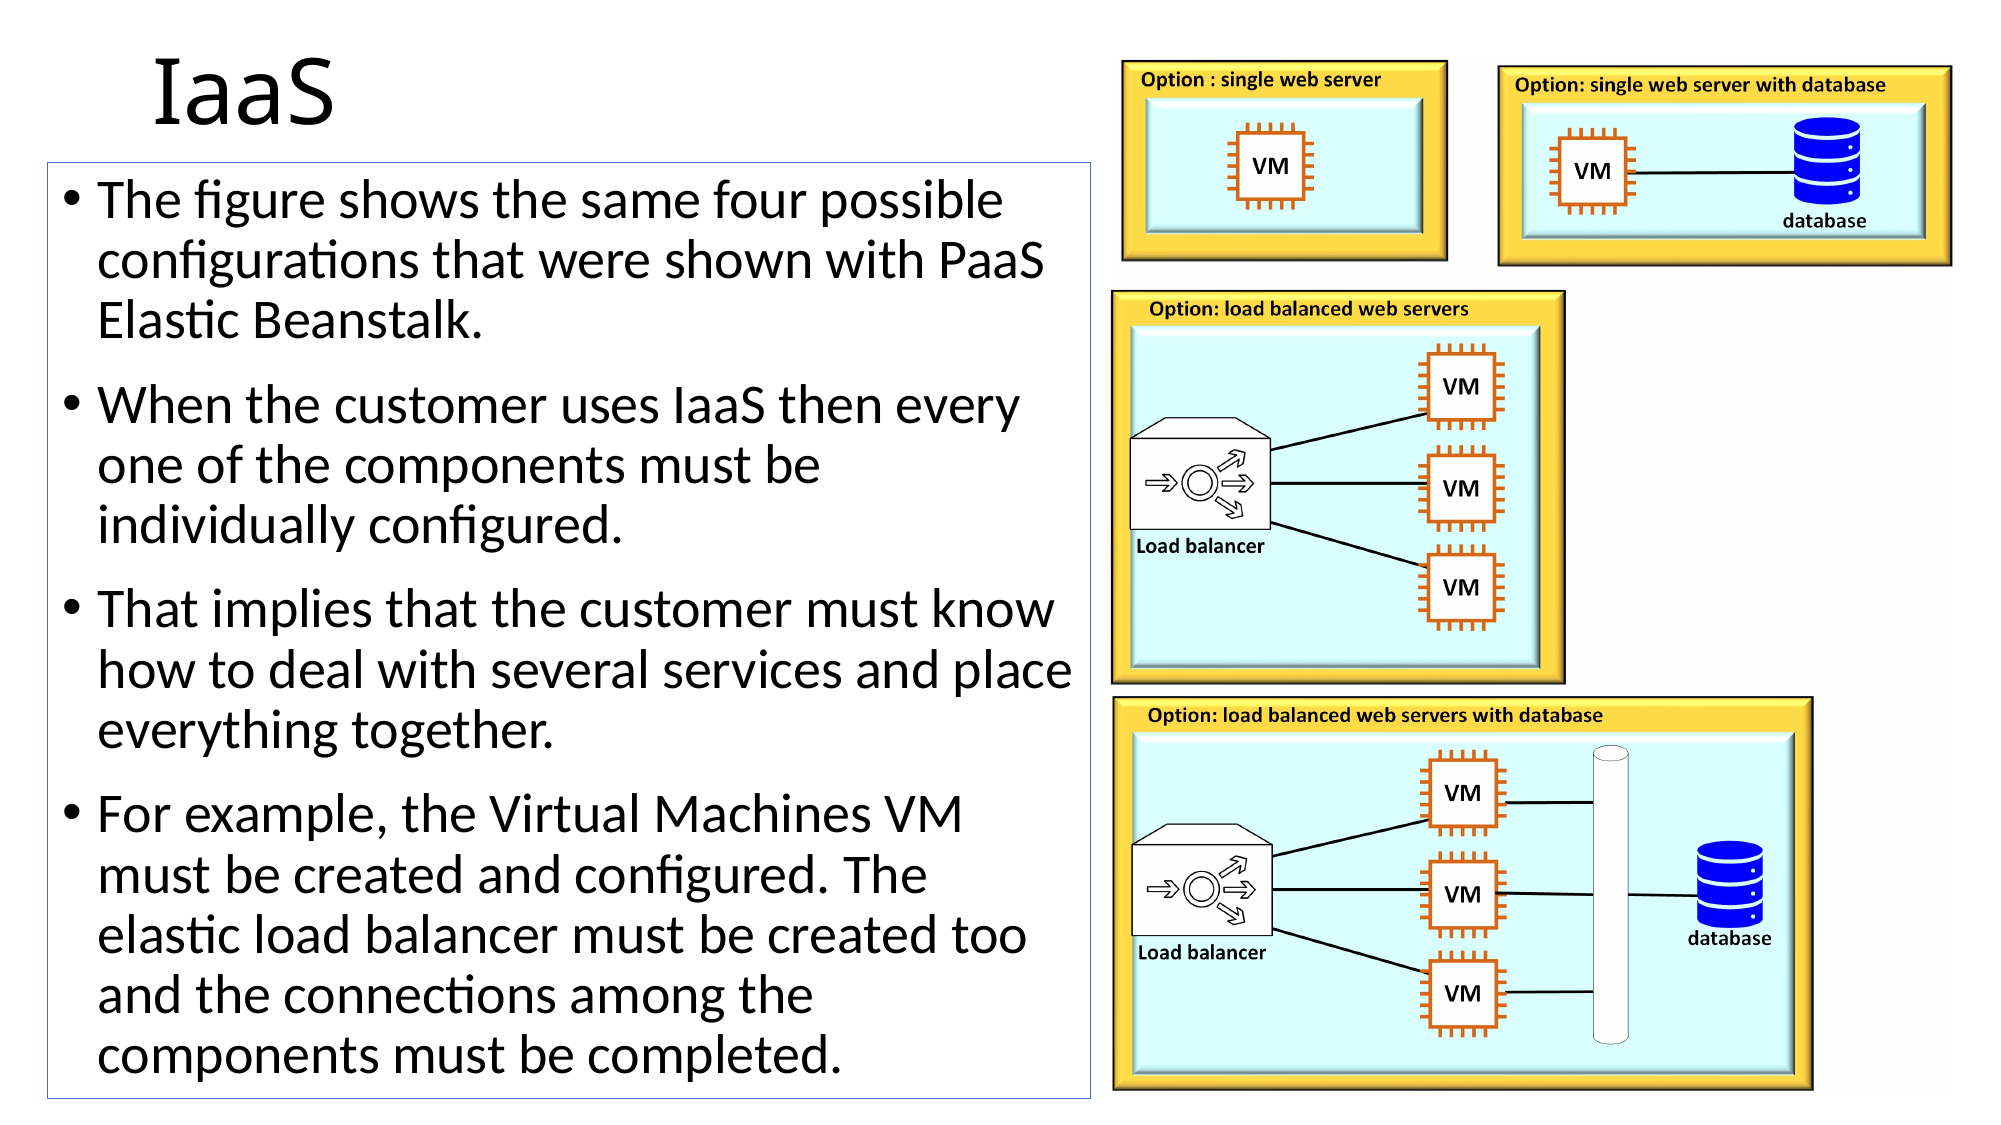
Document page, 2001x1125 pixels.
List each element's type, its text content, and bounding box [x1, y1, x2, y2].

list The figure shows the same four possible configurations that were shown with PaaS Elastic Beanstalk. When the customer uses IaaS then every one of the components must be individually configured. That implies that the customer must know how to deal with several services and place everything together. For example, the Virtual Machines VM must be created and configured. The elastic load balancer must be created too and the connections among the components must be completed. [47, 162, 1091, 1099]
title IaaS [137, 34, 1091, 155]
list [1110, 59, 1953, 1091]
